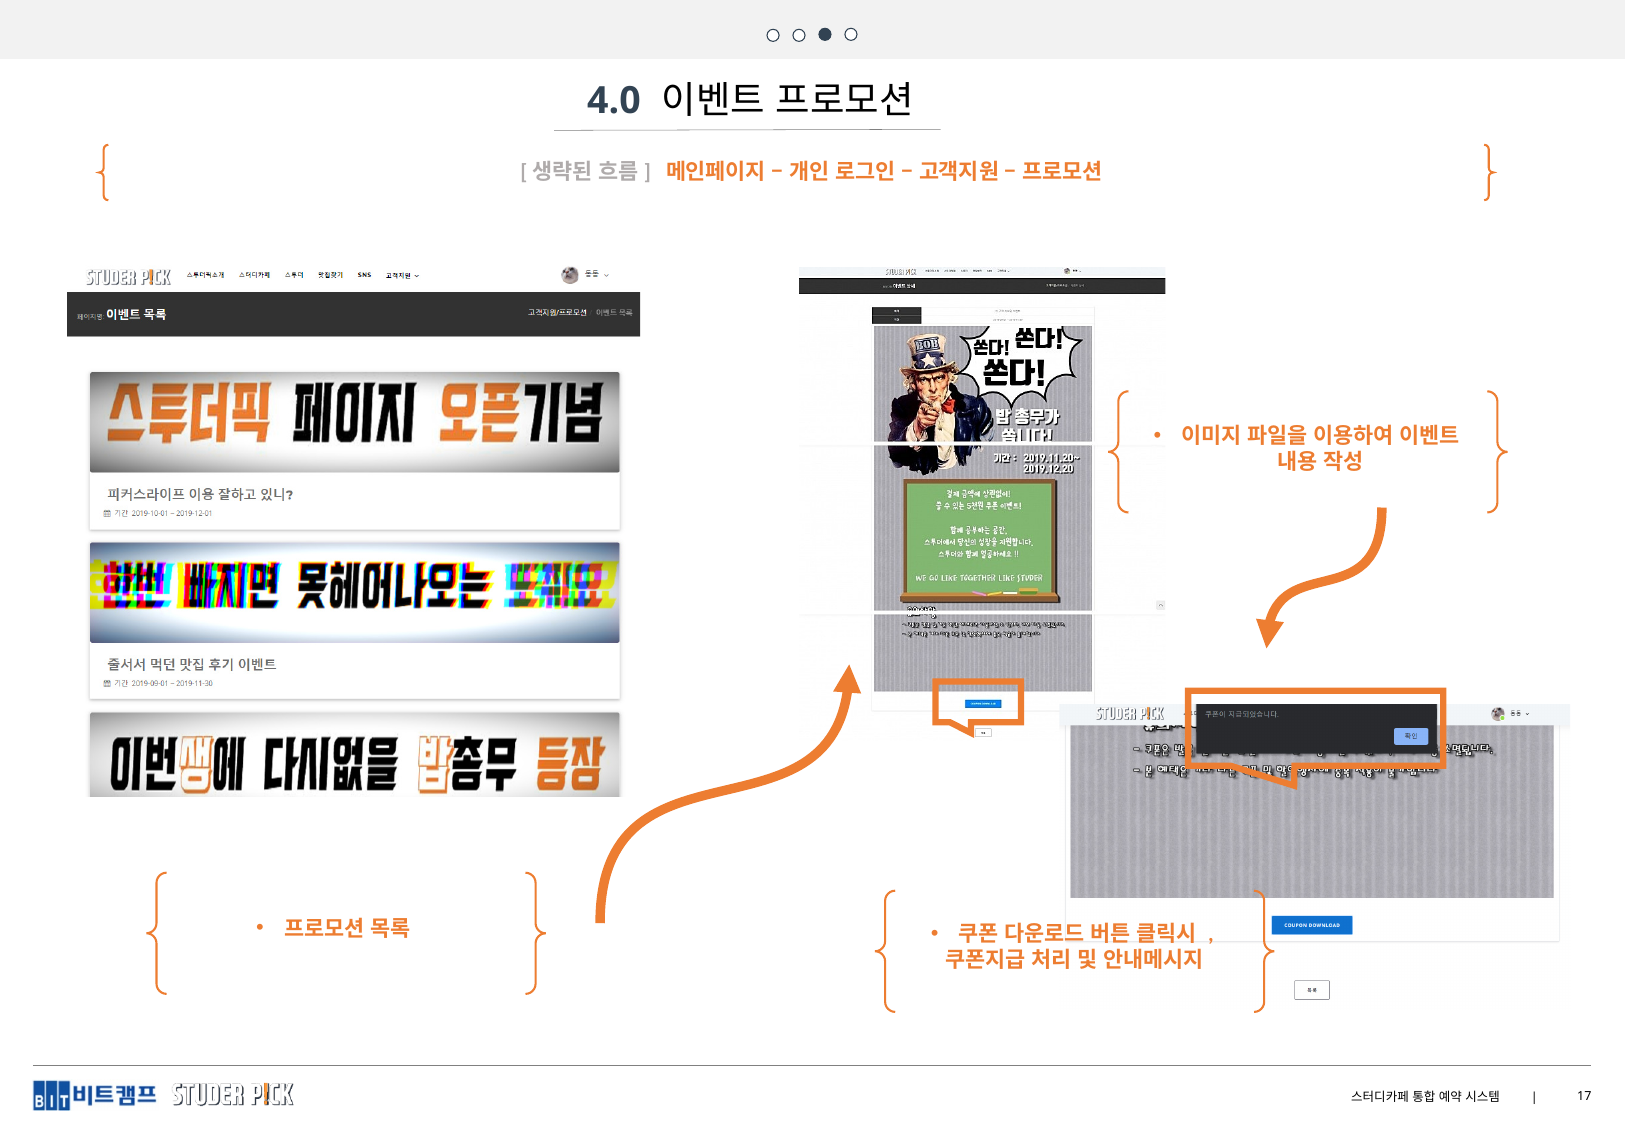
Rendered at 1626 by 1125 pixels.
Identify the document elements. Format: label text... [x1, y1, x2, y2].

text_box [0, 0, 1625, 60]
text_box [595, 669, 854, 919]
text_box [95, 143, 1498, 202]
text_box 이벤트 프로모션 [646, 68, 929, 129]
text_box 스터디카페 통합 예약 시스템 | [1169, 1078, 1569, 1112]
text_box [146, 871, 546, 995]
text_box [1166, 390, 1508, 514]
text_box 프로모션 목록 [159, 906, 507, 948]
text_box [1253, 520, 1395, 636]
picture [32, 1073, 303, 1115]
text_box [766, 28, 857, 42]
text_box [생략된 흐름] 메인페이지 – 개인 로그인 – 고객지원 – 프로모션 [282, 150, 1342, 192]
picture [798, 267, 1571, 1010]
text_box 이미지 파일을 이용하여 이벤트 내용 작성 [1166, 414, 1481, 482]
text_box 17 [1534, 1080, 1607, 1121]
text_box [1187, 689, 1445, 704]
picture [67, 260, 641, 797]
text_box [874, 889, 1262, 1013]
text_box 쿠폰 다운로드 버튼 클릭시 , 쿠폰지급 처리 및 안내메시지 [901, 912, 1059, 980]
text_box 4.0 [572, 68, 646, 129]
